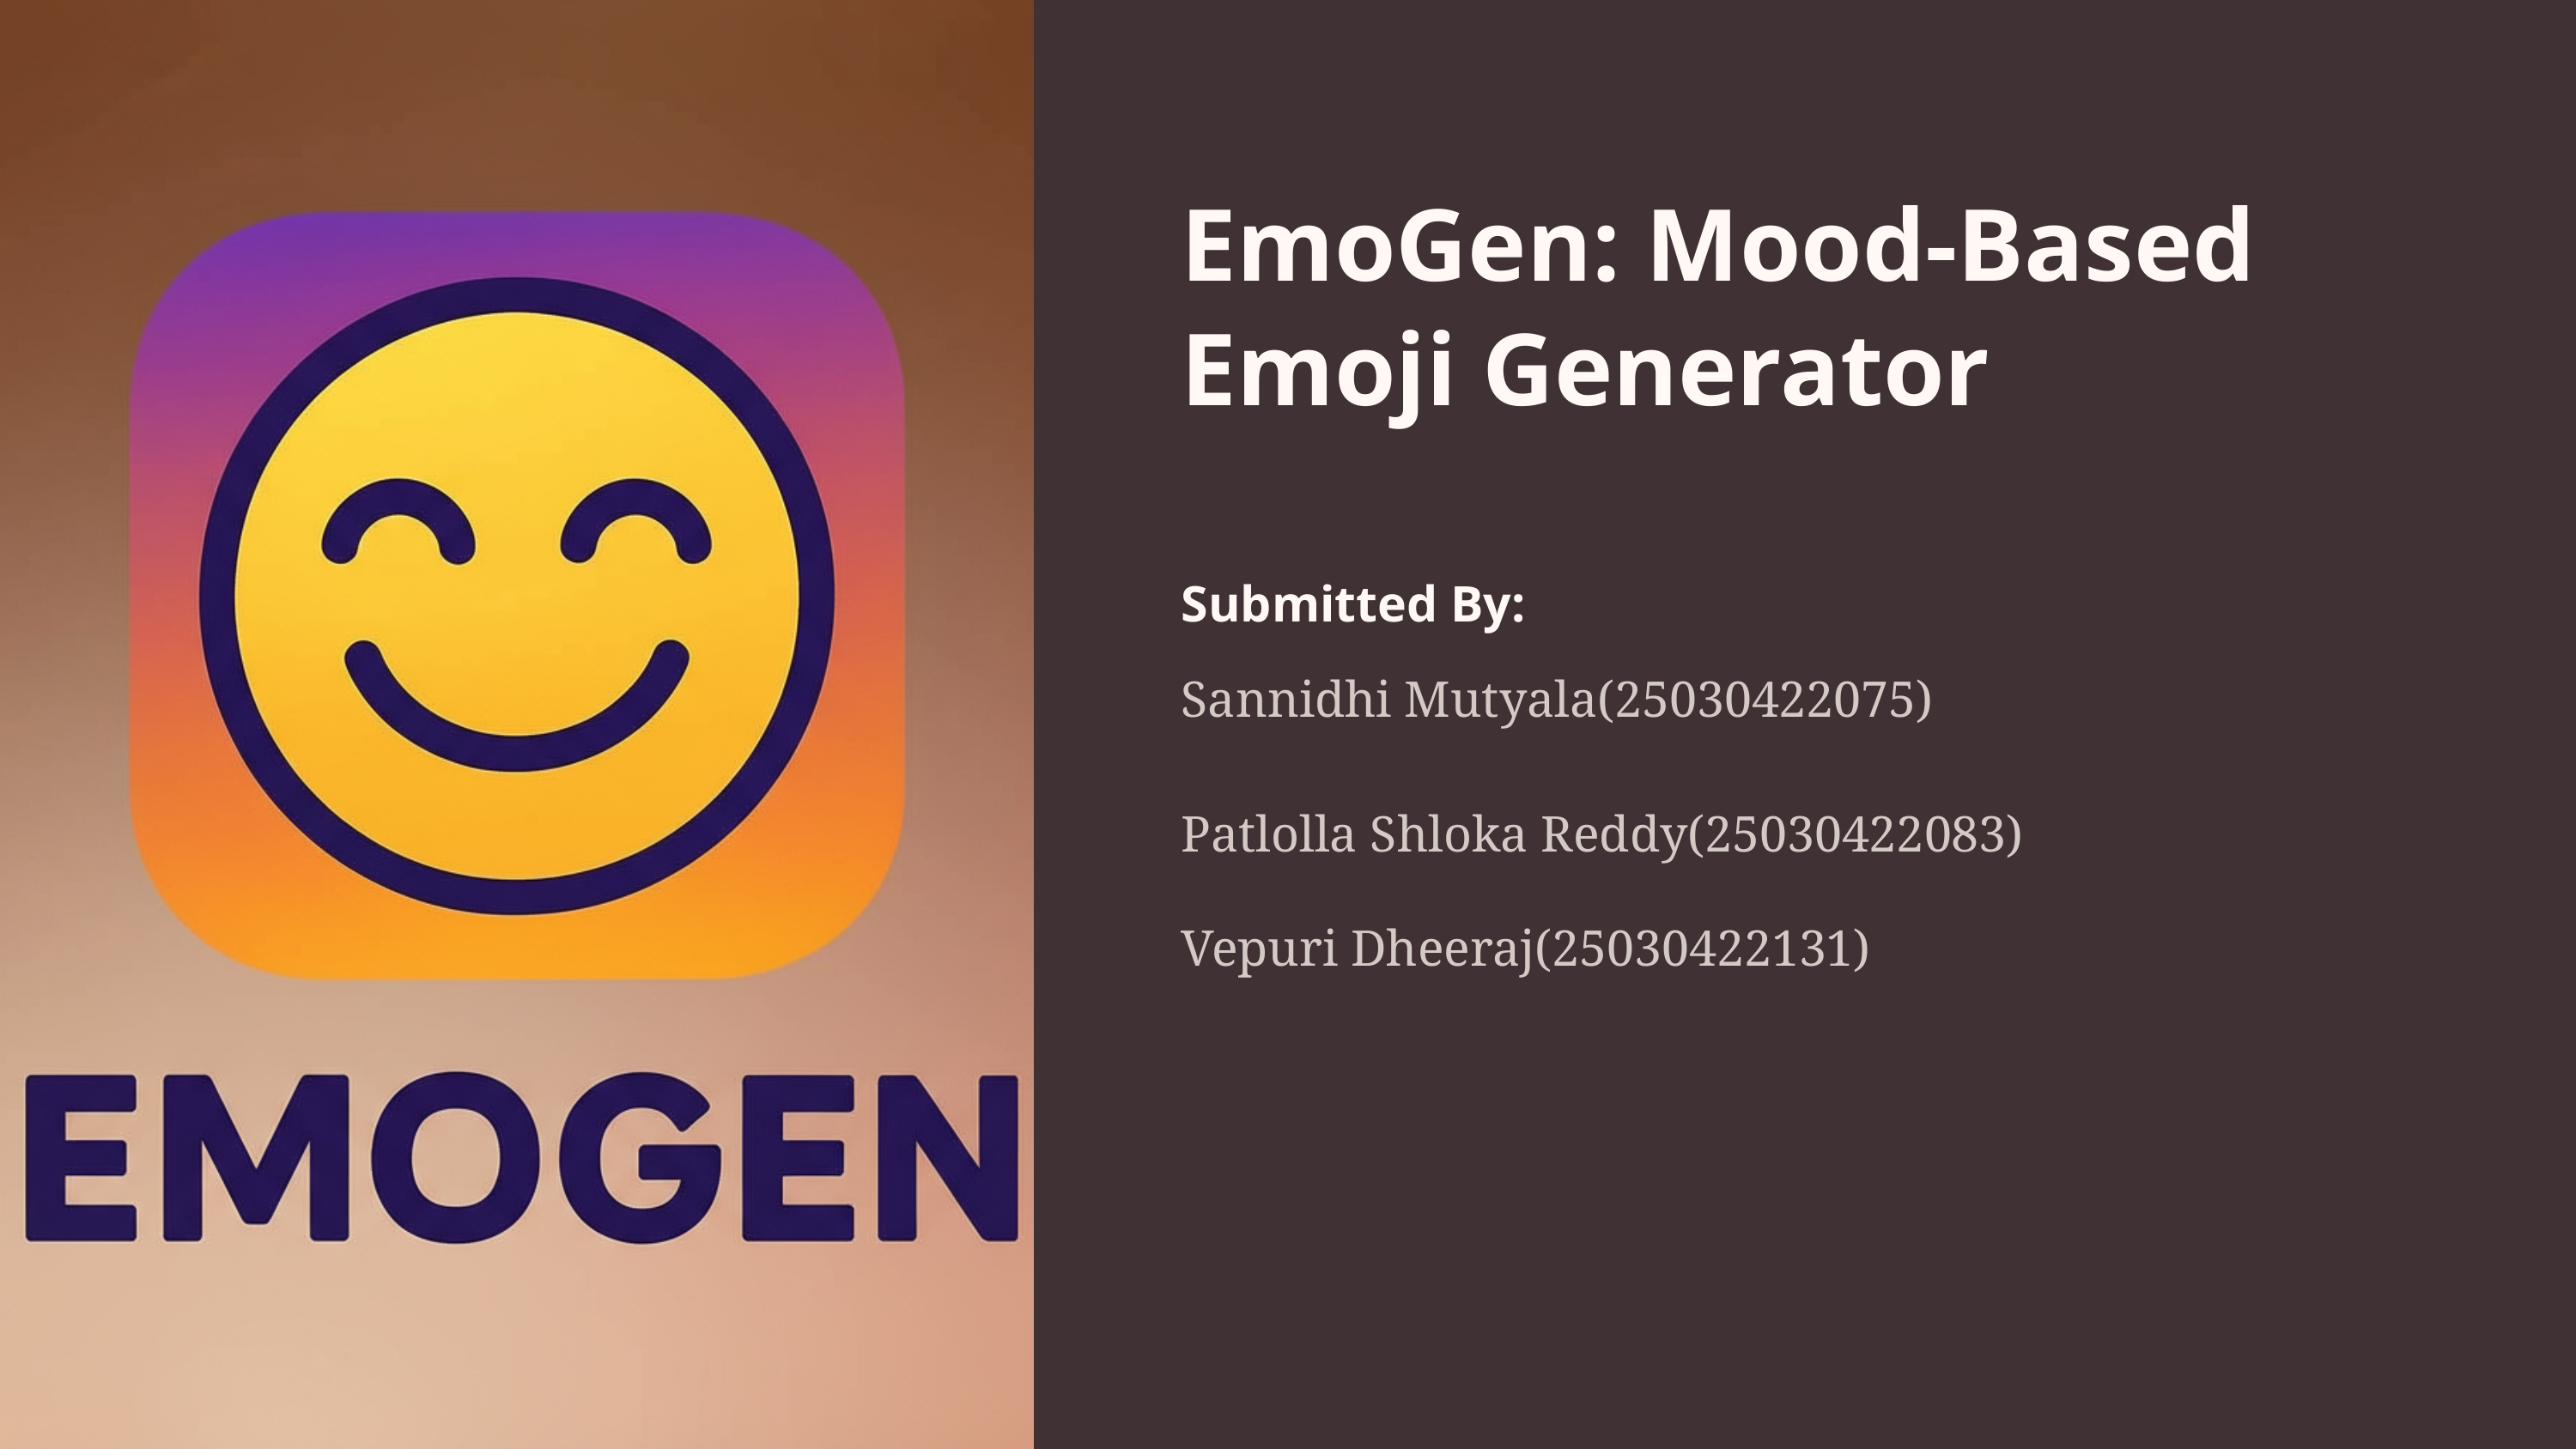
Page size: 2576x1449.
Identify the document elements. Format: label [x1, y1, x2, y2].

text_box [0, 0, 1035, 1449]
text_box [1035, 0, 2576, 1449]
